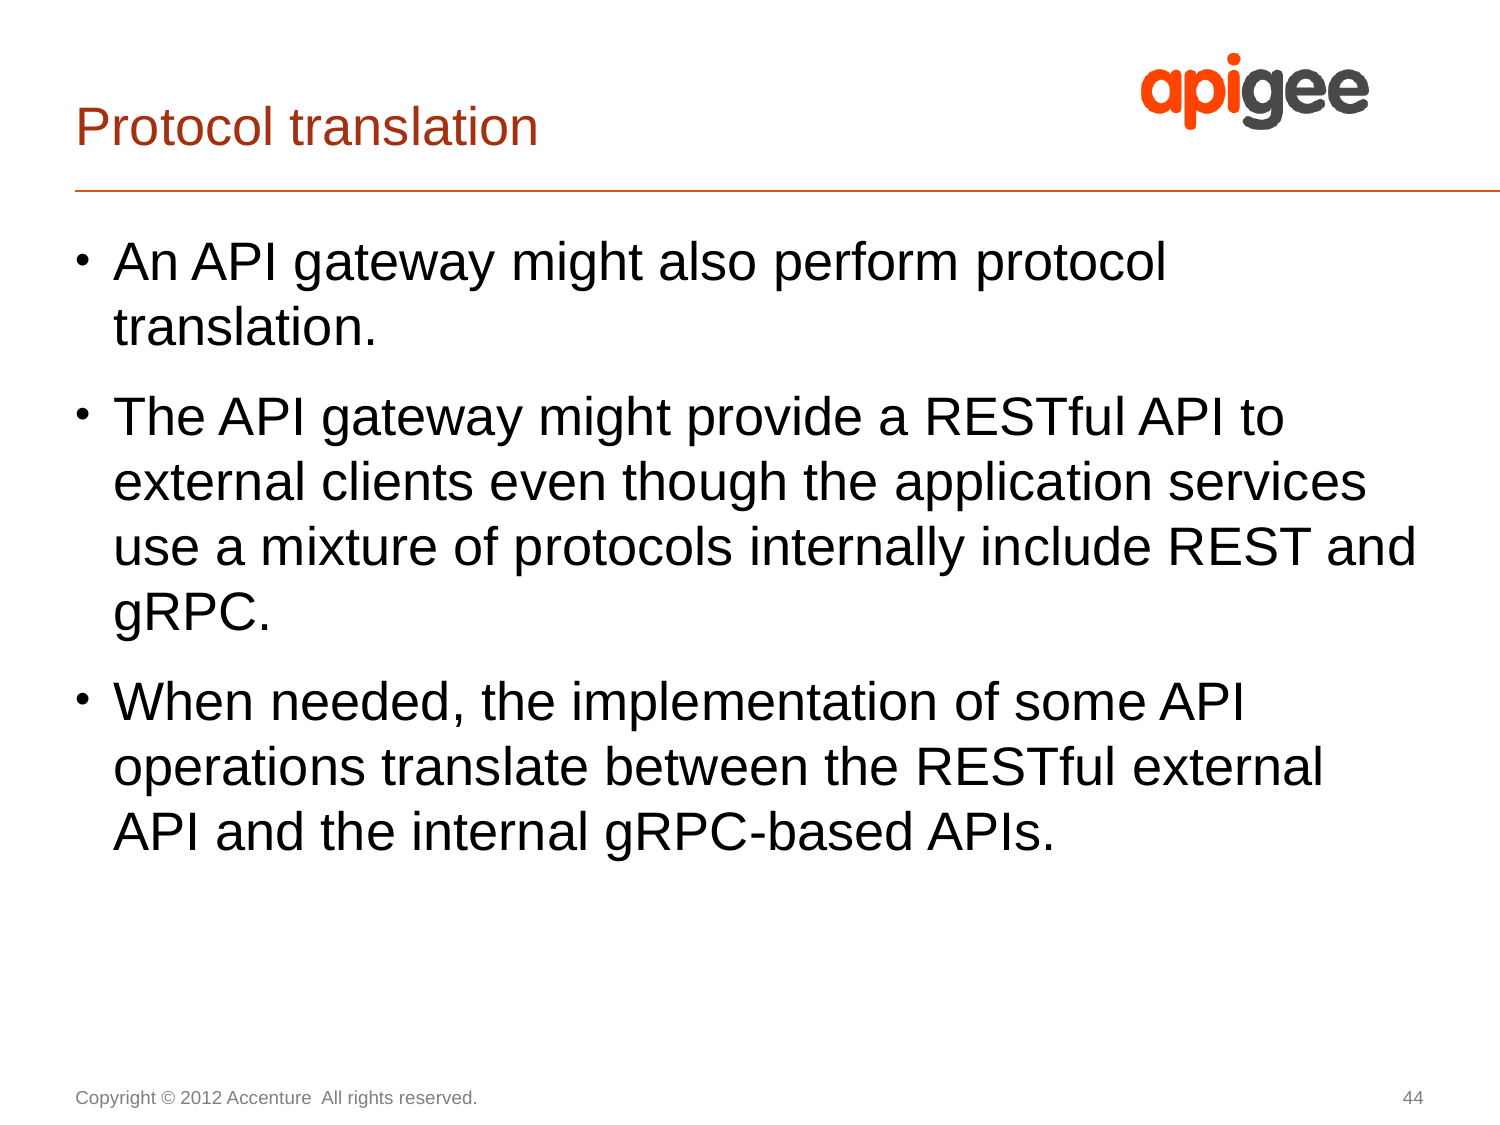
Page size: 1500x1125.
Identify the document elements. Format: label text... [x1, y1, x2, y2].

title Protocol translation [75, 27, 1422, 157]
list An API gateway might also perform protocol translation. The API gateway might provide a RESTful API to external clients even though the application services use a mixture of protocols internally include REST and gRPC. When needed, the implementation of some API operations translate between the RESTful external API and the internal gRPC-based APIs. [75, 226, 1425, 1018]
